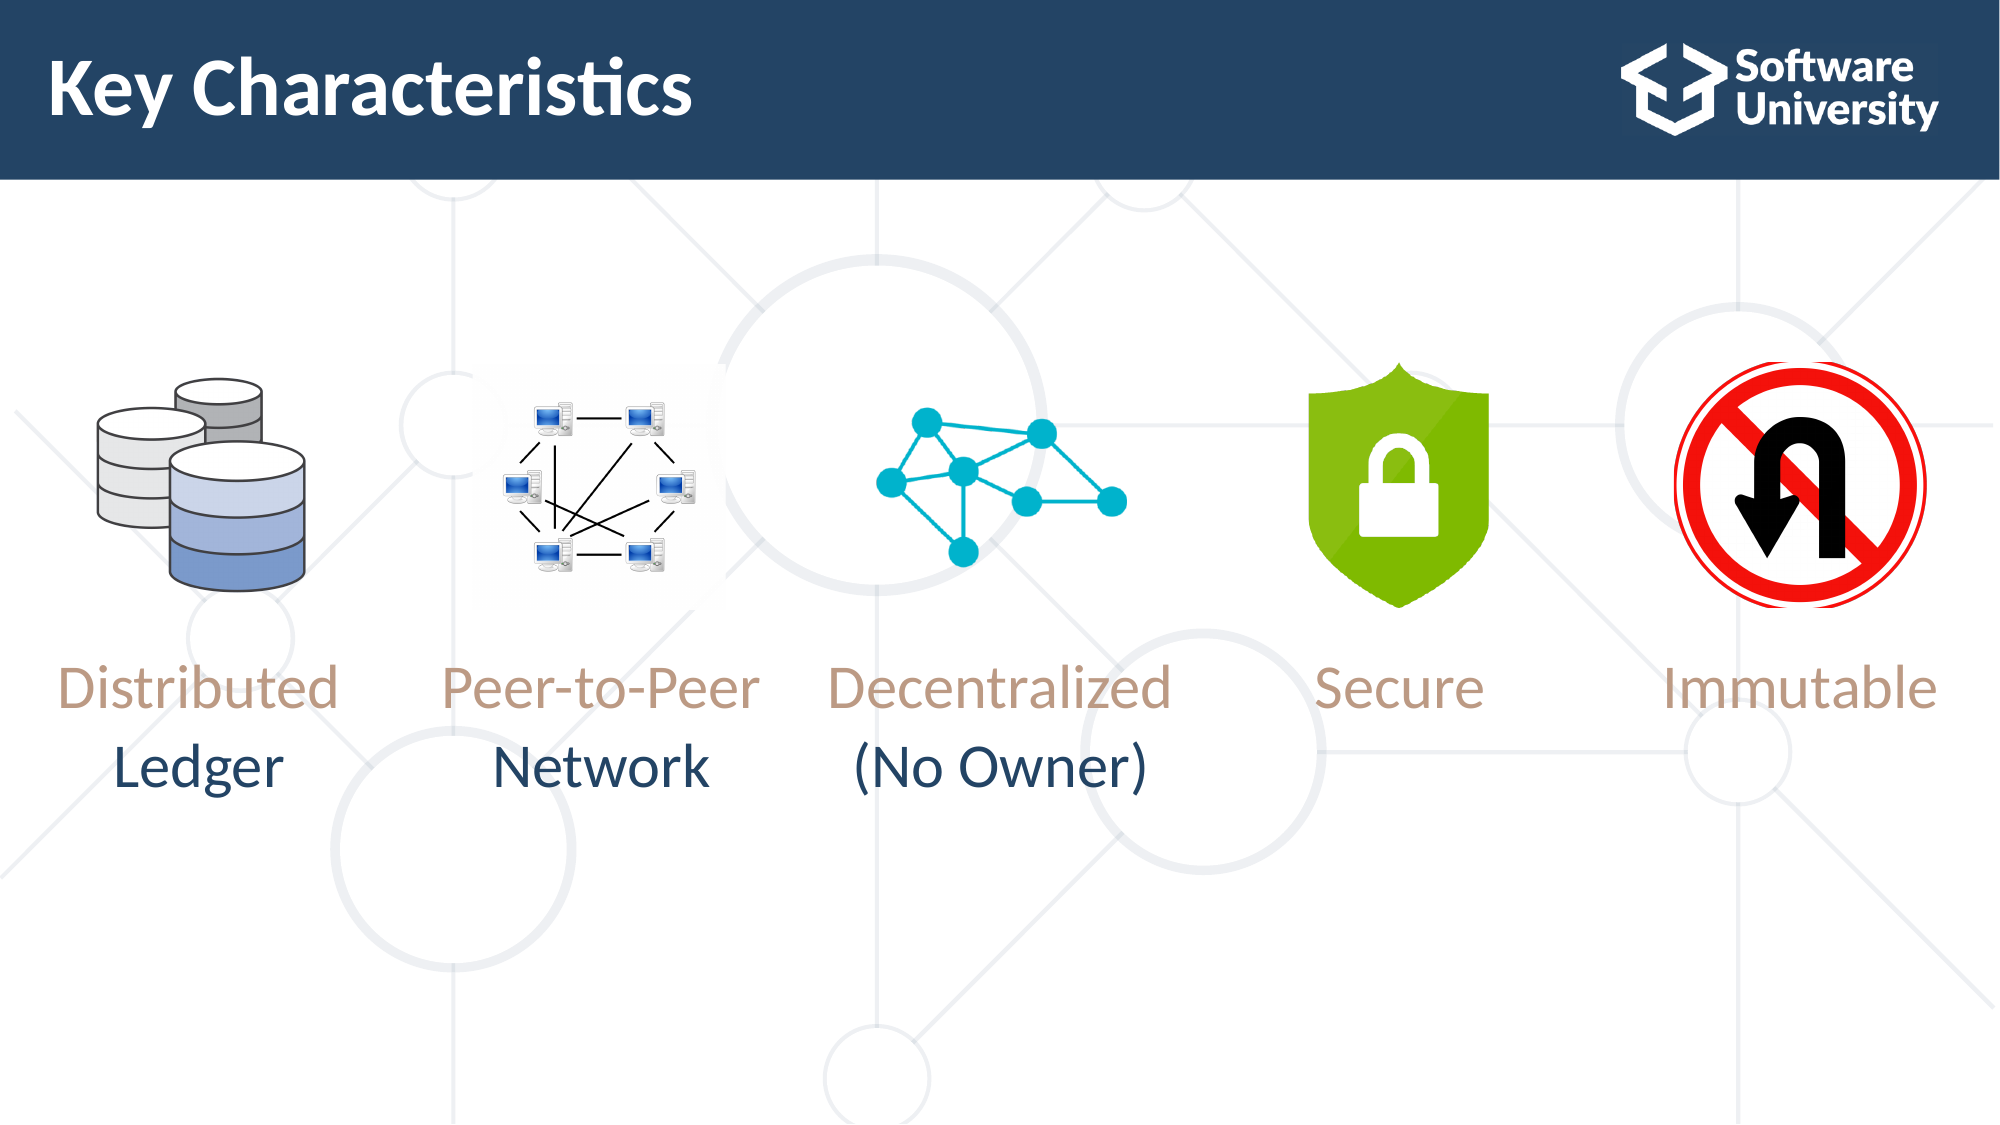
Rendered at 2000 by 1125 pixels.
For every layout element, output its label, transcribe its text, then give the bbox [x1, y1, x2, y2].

picture [1271, 362, 1526, 608]
text_box Distributed Ledger [0, 634, 398, 1048]
picture [472, 364, 726, 610]
picture [74, 362, 329, 608]
picture [1673, 362, 1928, 608]
text_box Immutable [1601, 634, 2000, 1048]
picture [874, 364, 1129, 610]
text_box Secure [1201, 634, 1600, 1048]
text_box Peer-to-Peer Network [402, 634, 801, 1048]
text_box Decentralized (No Owner) [801, 634, 1200, 1048]
picture [1621, 43, 1939, 136]
title Key Characteristics [31, 16, 1591, 162]
